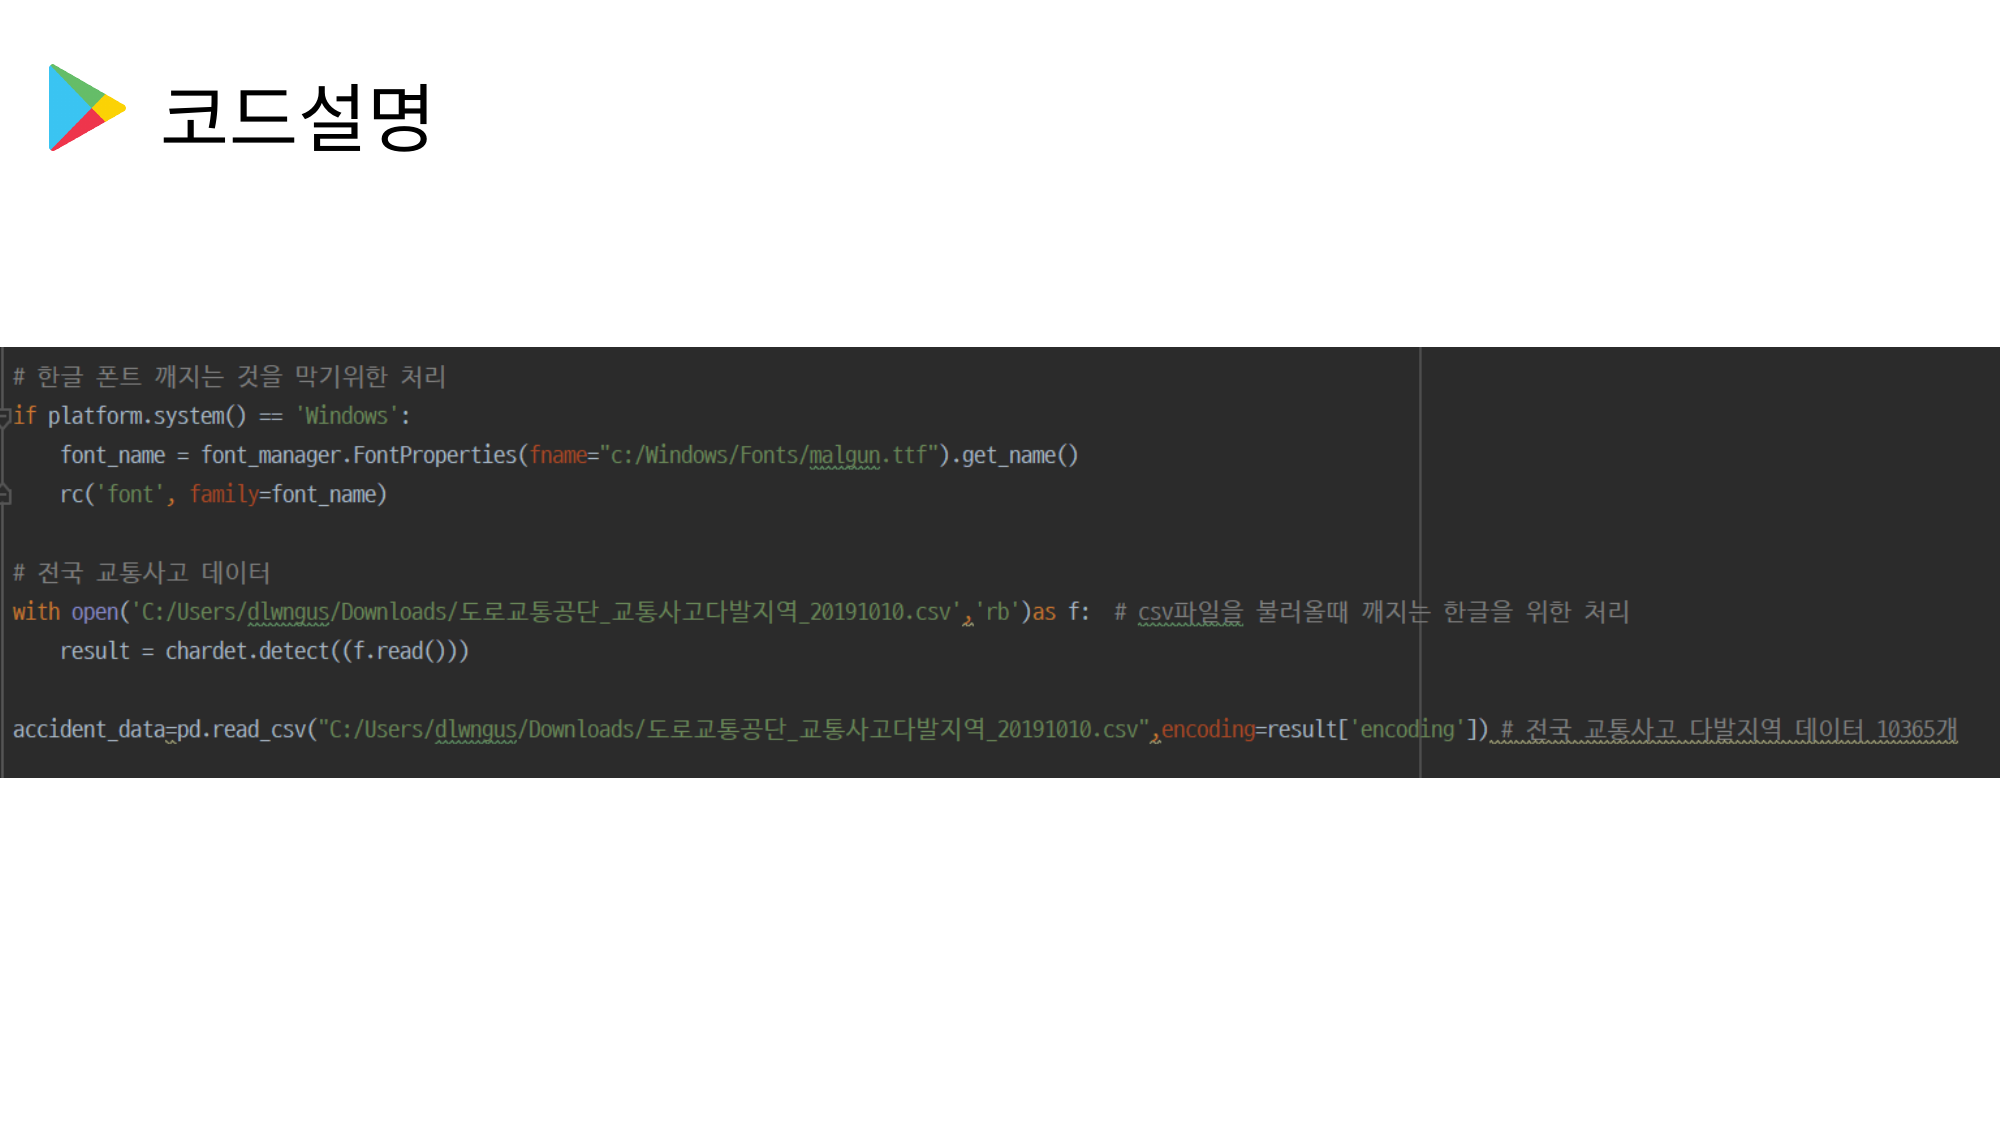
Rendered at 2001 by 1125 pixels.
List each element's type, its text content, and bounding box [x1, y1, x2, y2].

text_box 코드설명 [145, 64, 452, 170]
picture [0, 347, 2000, 778]
picture [49, 64, 126, 151]
